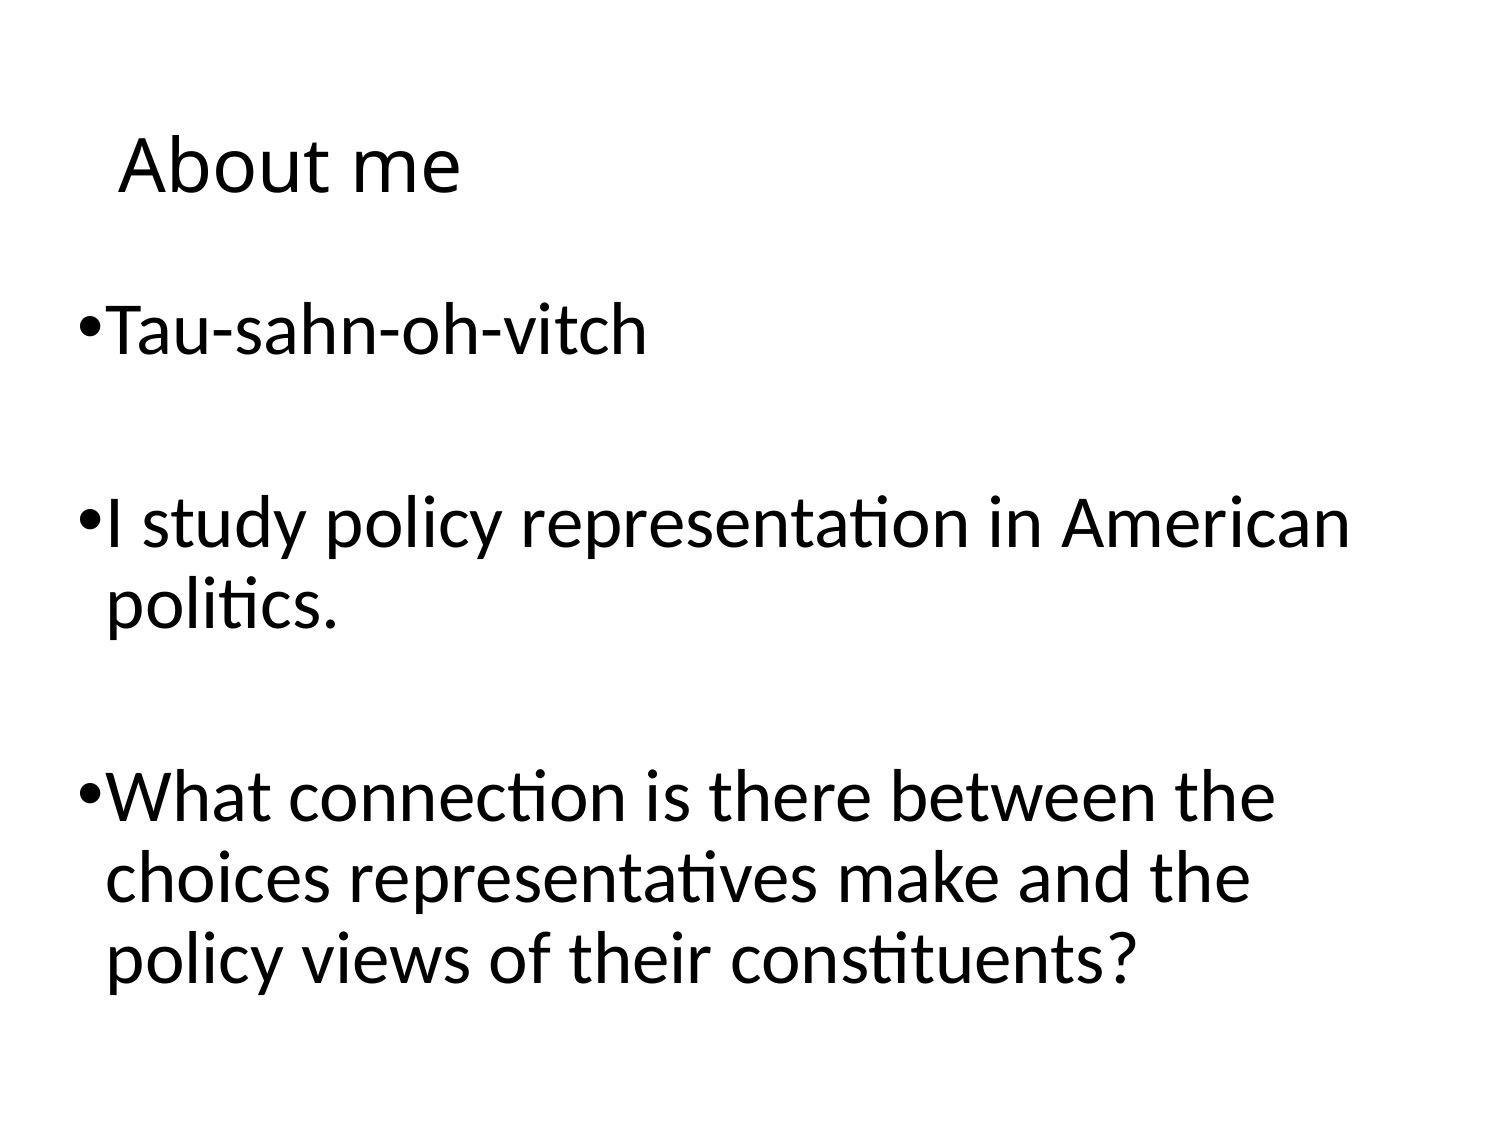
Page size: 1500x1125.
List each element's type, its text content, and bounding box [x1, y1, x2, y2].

title About me [103, 59, 1397, 278]
list Tau-sahn-oh-vitch I study policy representation in American politics. What connection is there between the choices representatives make and the policy views of their constituents? [62, 281, 1442, 1062]
